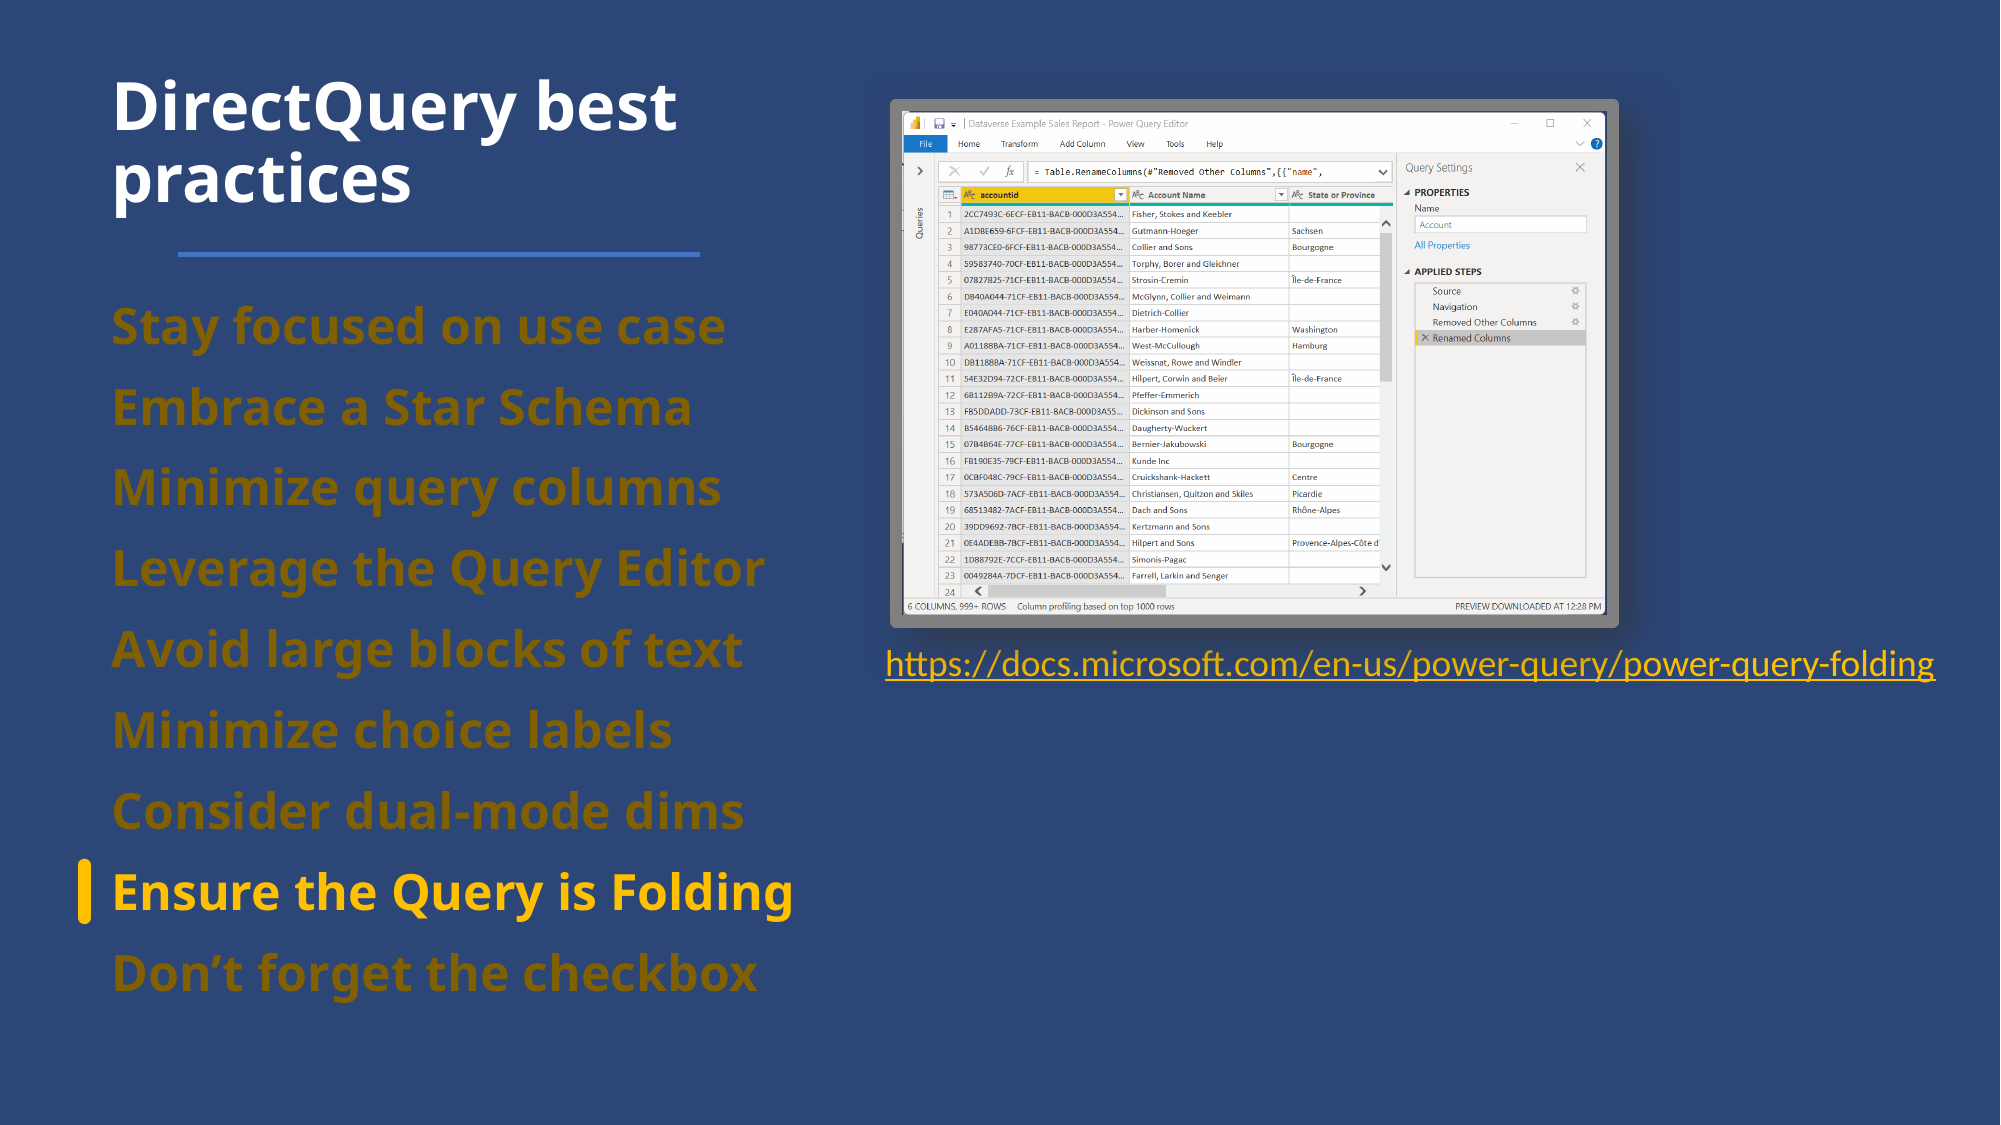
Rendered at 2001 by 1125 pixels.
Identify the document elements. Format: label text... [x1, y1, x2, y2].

picture [902, 110, 1607, 616]
text_box https://docs.microsoft.com/en-us/power-query/power-query-folding [885, 638, 1951, 684]
list Stay focused on use case Embrace a Star Schema Minimize query columns Leverage the Query Editor Avoid large blocks of text Minimize choice labels Consider dual-mode dims Ensure the Query is Folding Don’t forget the checkbox [96, 286, 821, 1037]
title DirectQuery best practices [96, 64, 870, 226]
